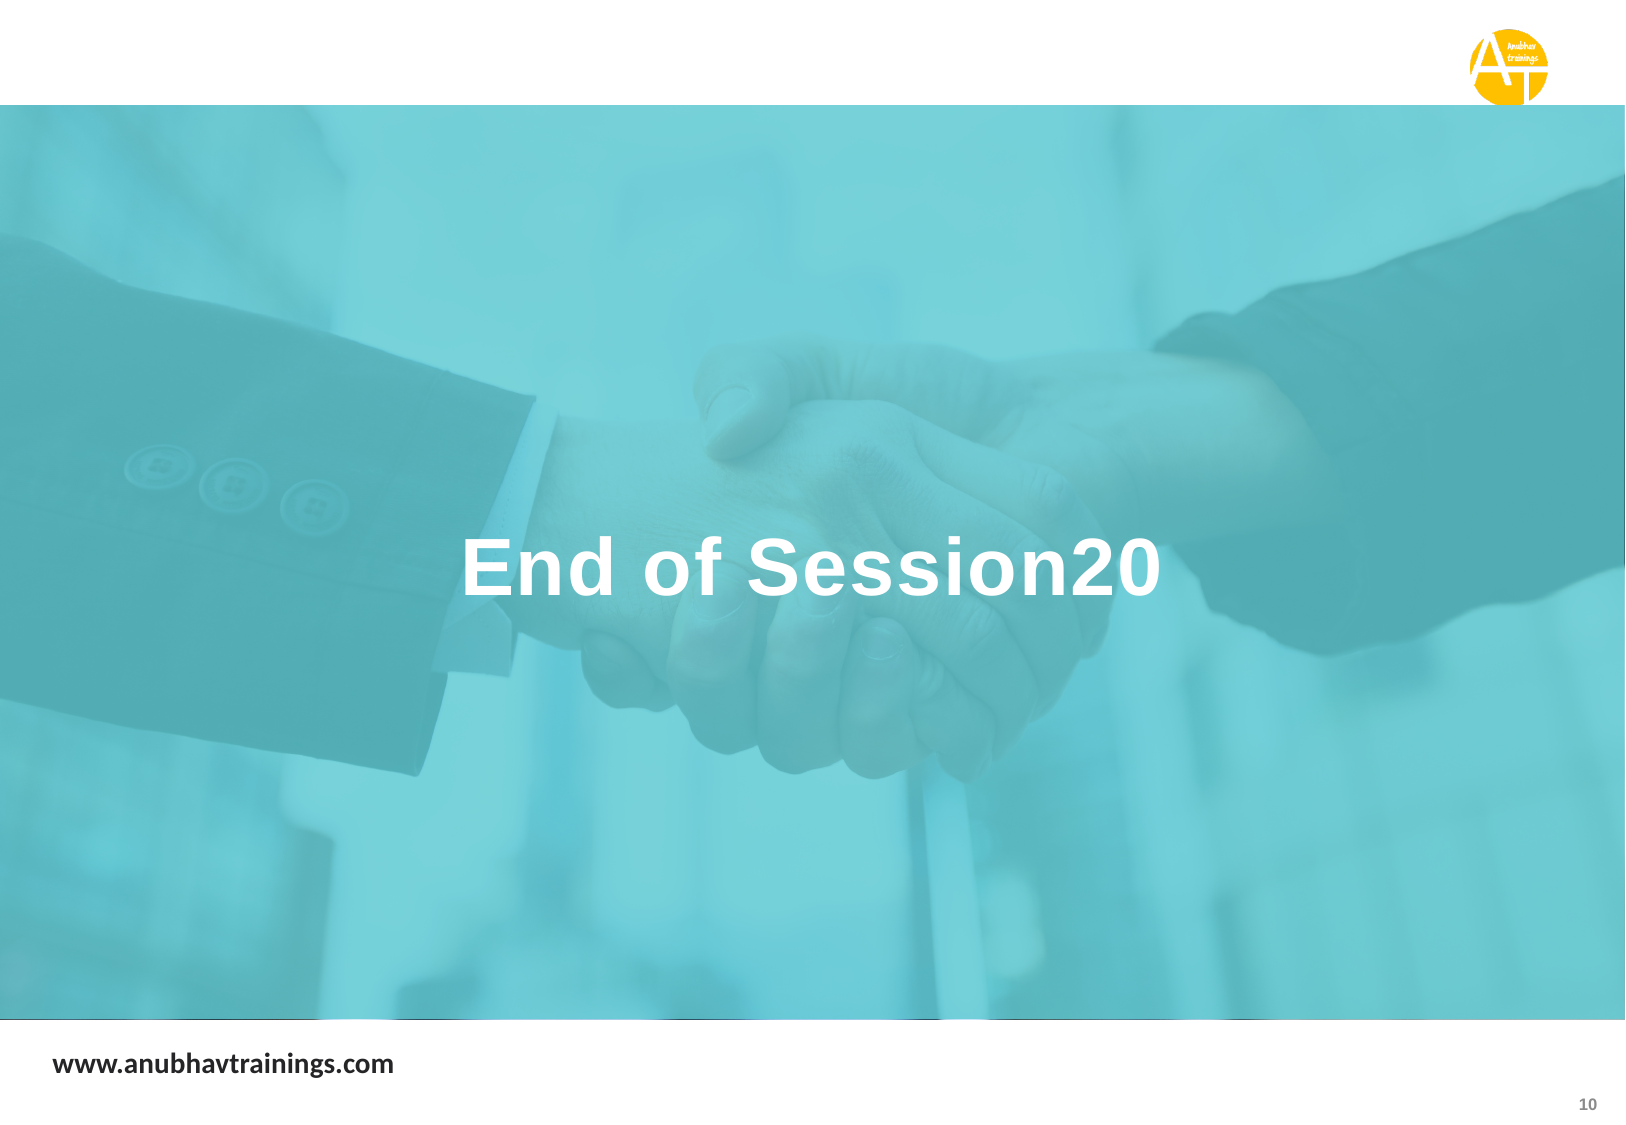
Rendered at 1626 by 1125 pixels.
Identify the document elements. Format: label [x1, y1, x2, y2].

picture [0, 105, 1625, 1020]
picture [1462, 24, 1552, 103]
